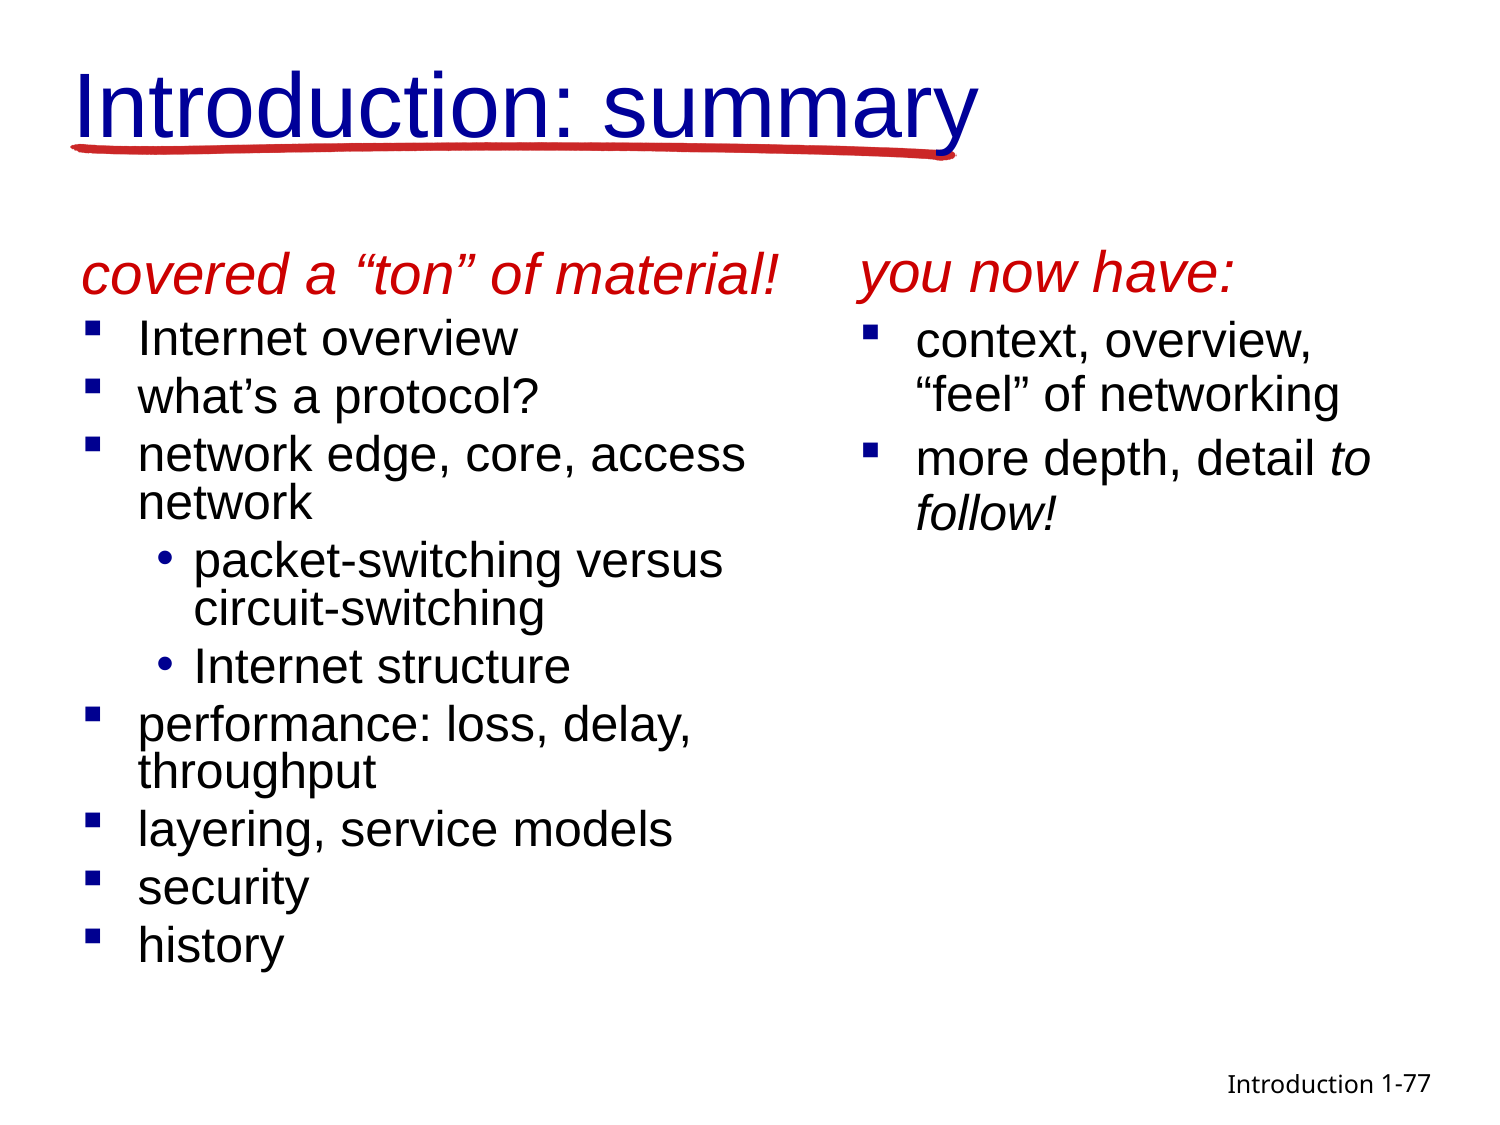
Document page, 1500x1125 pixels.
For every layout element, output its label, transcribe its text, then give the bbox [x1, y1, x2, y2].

list you now have: context, overview, “feel” of networking more depth, detail to follow! [844, 234, 1456, 997]
title Introduction: summary [57, 26, 1333, 175]
list covered a “ton” of material! Internet overview what’s a protocol? network edge, core, access network packet-switching versus circuit-switching Internet structure performance: loss, delay, throughput layering, service models security history [66, 236, 845, 1088]
footer Introduction [914, 1060, 1391, 1109]
picture [66, 136, 967, 166]
slide_number 1-77 [1365, 1059, 1477, 1106]
